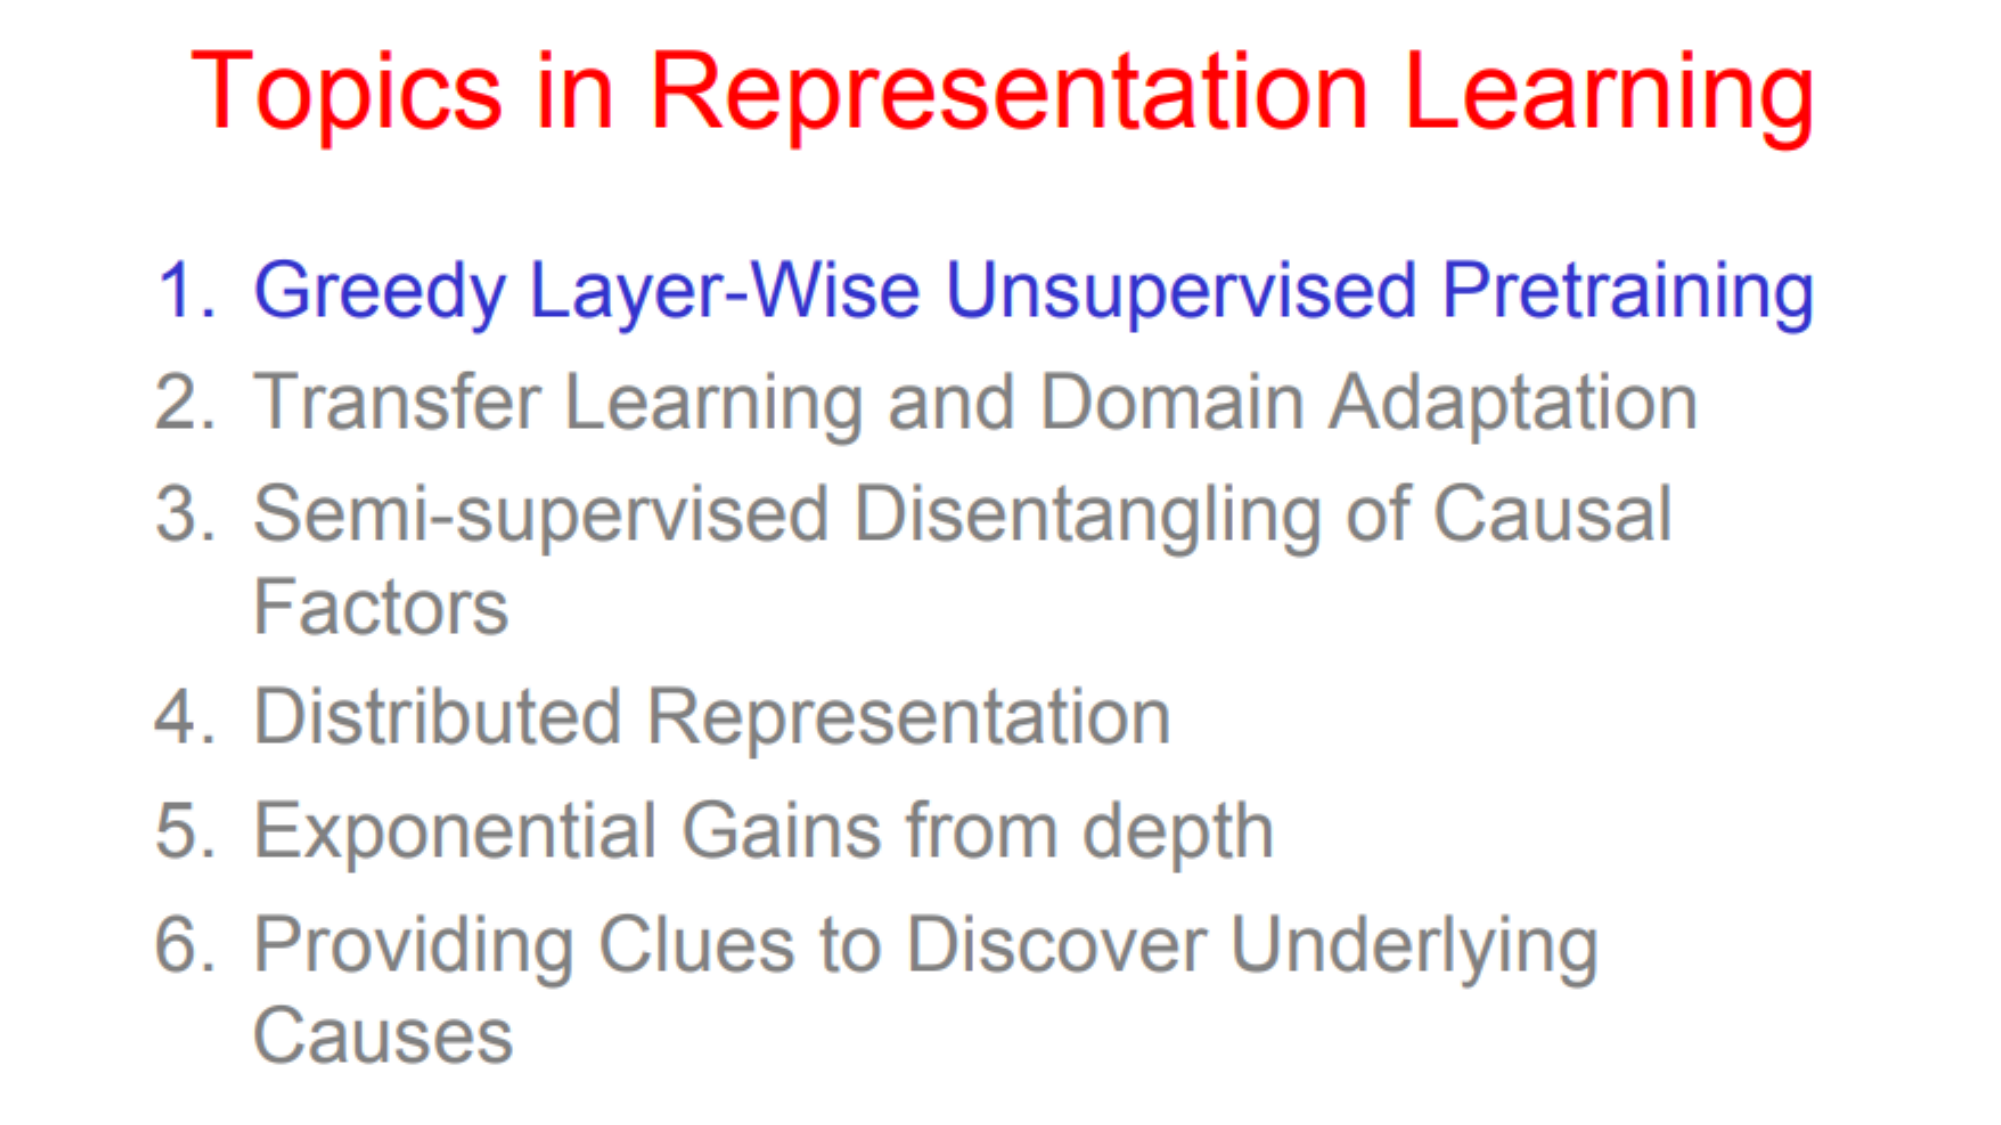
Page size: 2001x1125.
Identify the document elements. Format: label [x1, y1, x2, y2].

picture [112, 14, 1880, 1081]
